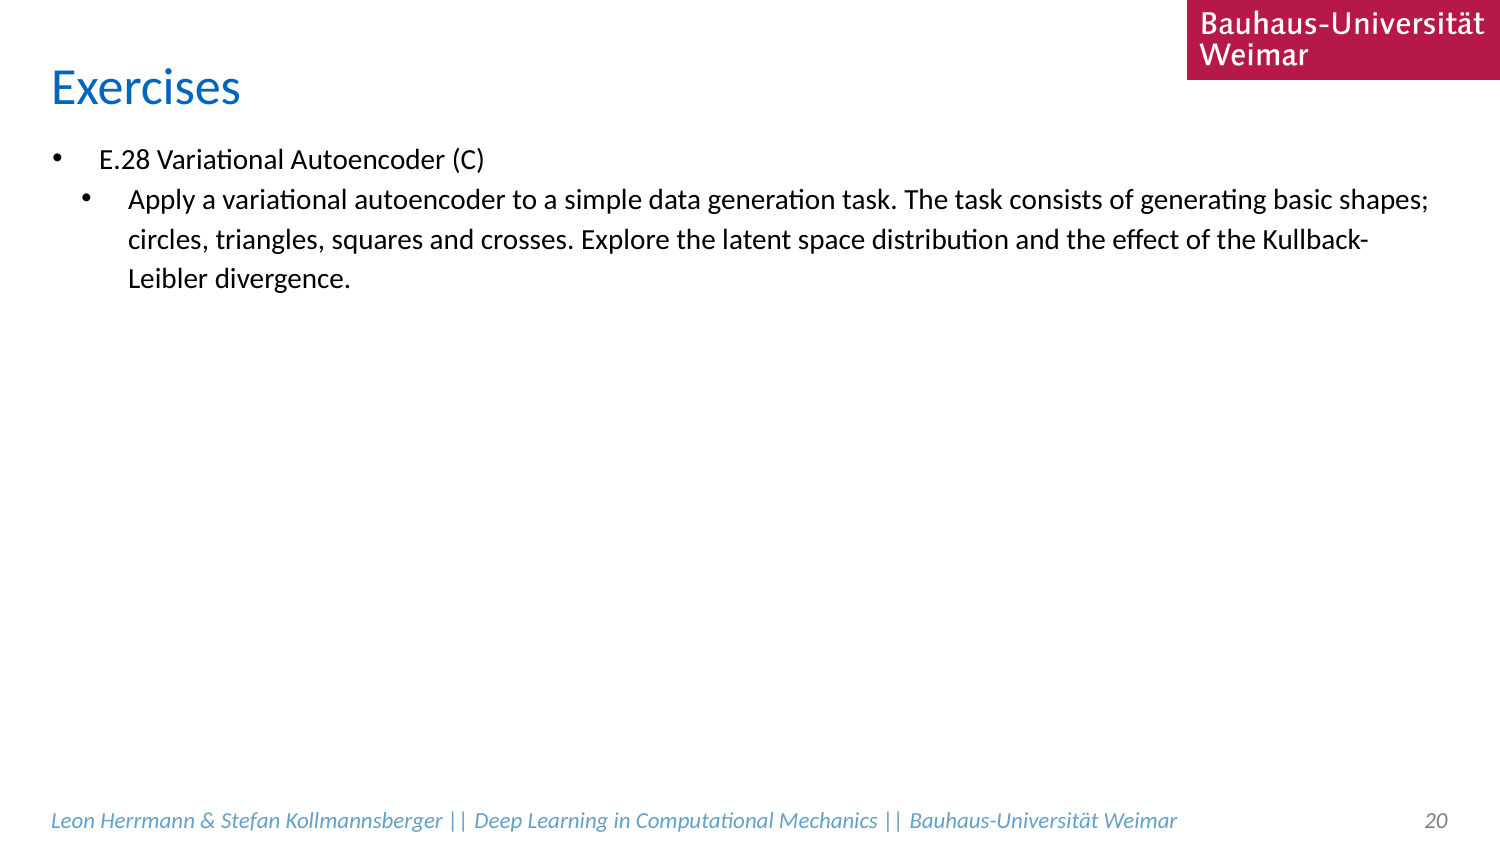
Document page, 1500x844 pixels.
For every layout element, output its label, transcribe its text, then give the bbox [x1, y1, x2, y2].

list E.28 Variational Autoencoder (C) Apply a variational autoencoder to a simple data generation task. The task consists of generating basic shapes; circles, triangles, squares and crosses. Explore the latent space distribution and the effect of the Kullback-Leibler divergence. [52, 135, 1449, 787]
title Exercises [50, 48, 1189, 114]
footer Leon Herrmann & Stefan Kollmannsberger || Deep Learning in Computational Mechanics || Bauhaus-Universität Weimar [51, 796, 1311, 842]
picture [1187, 0, 1500, 80]
slide_number 20 [1311, 796, 1448, 842]
